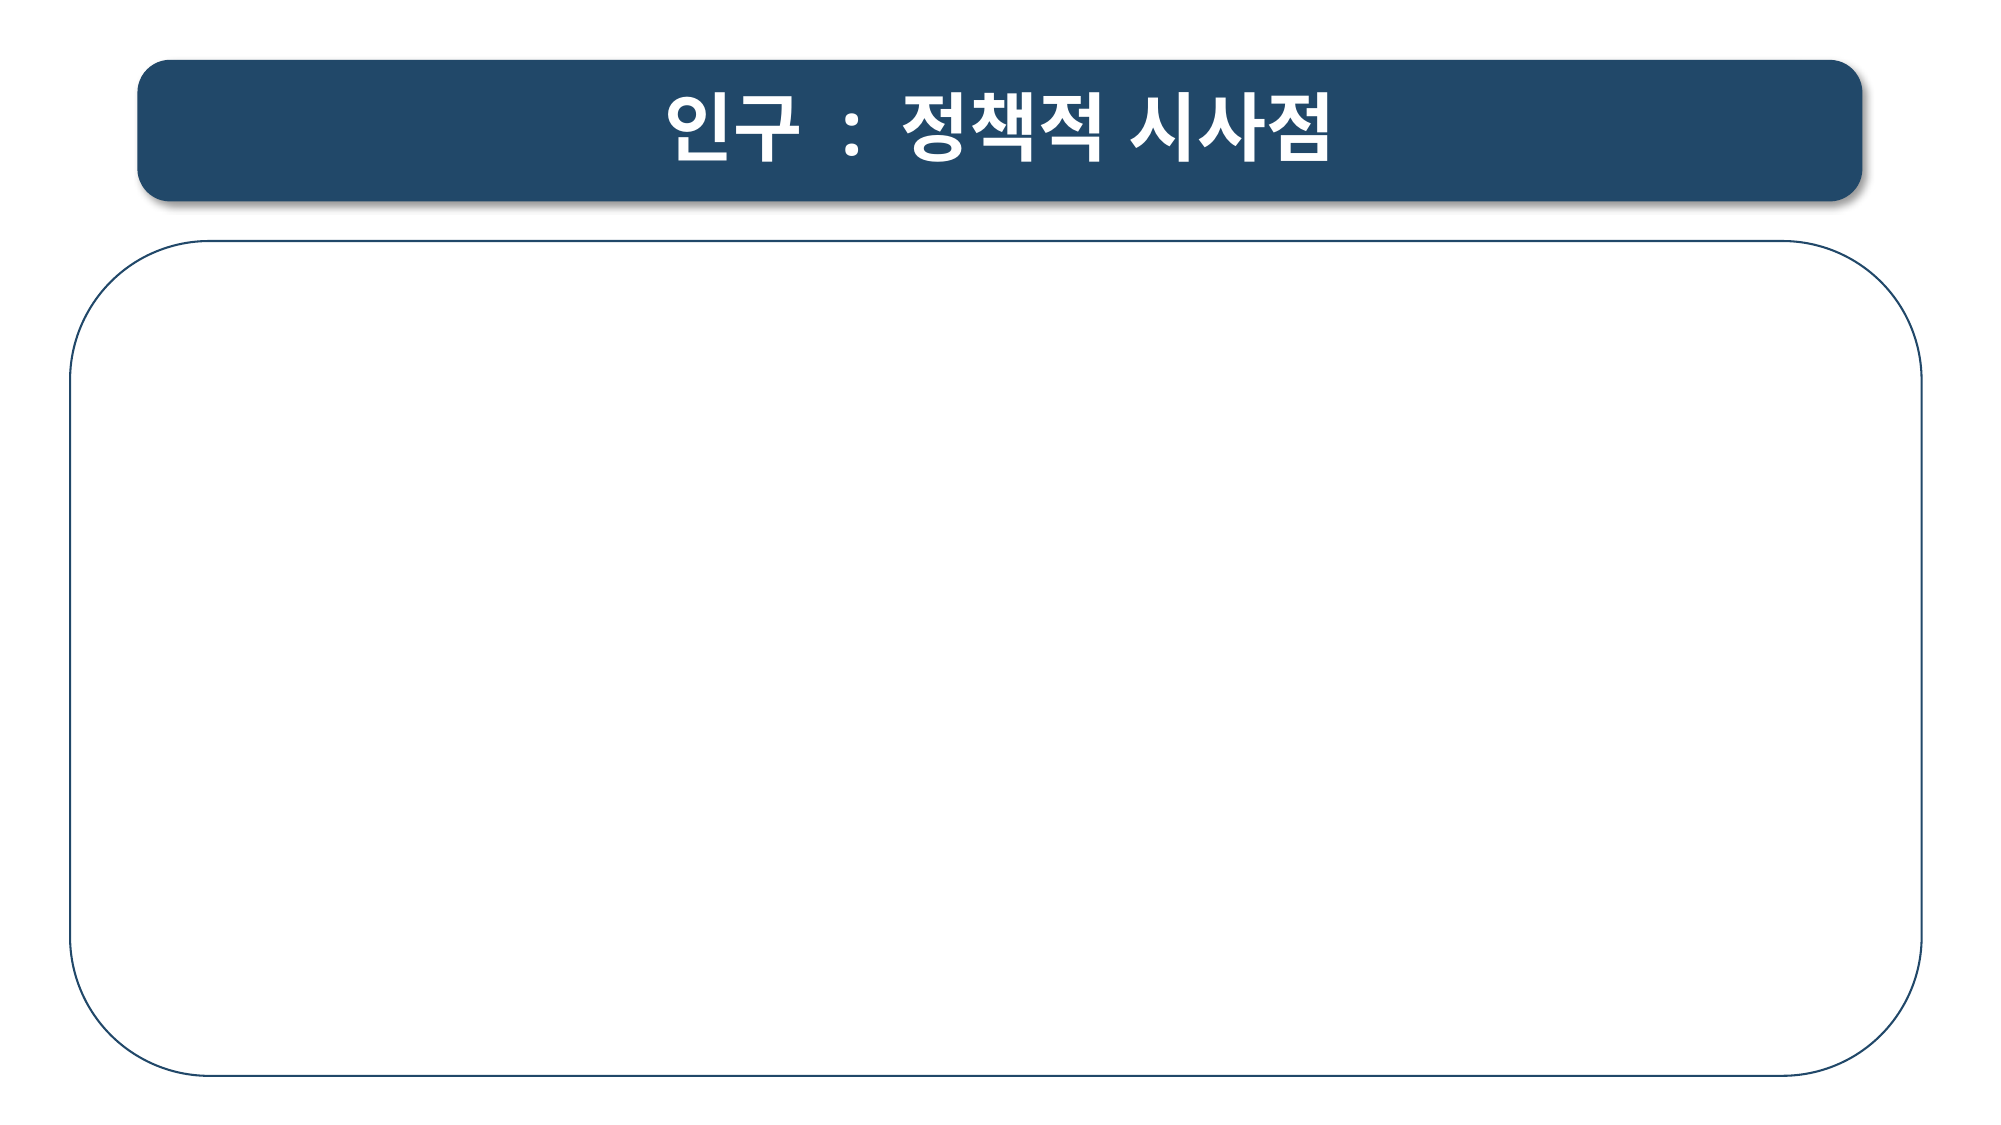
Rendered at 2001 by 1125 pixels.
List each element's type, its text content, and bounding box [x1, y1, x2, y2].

text_box [69, 239, 1923, 1077]
title 인구 : 정책적 시사점 [137, 59, 1863, 202]
